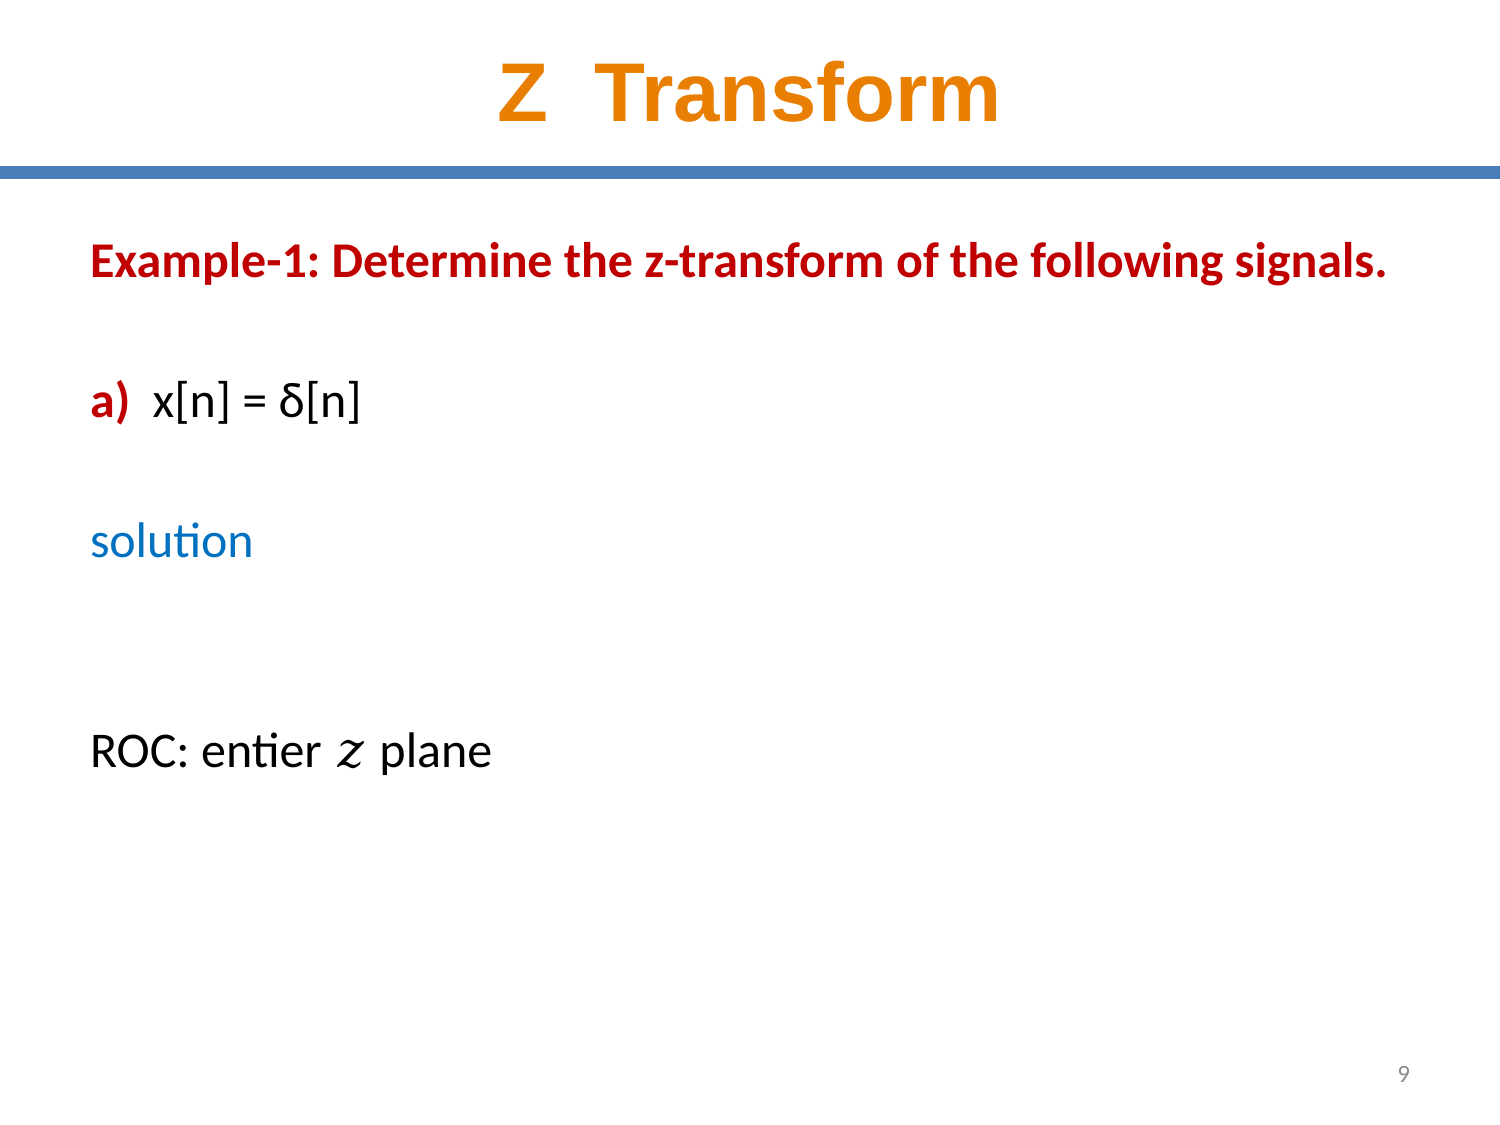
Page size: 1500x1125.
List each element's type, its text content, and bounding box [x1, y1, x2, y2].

title Z Transform [75, 30, 1425, 161]
slide_number 9 [1364, 1042, 1425, 1103]
